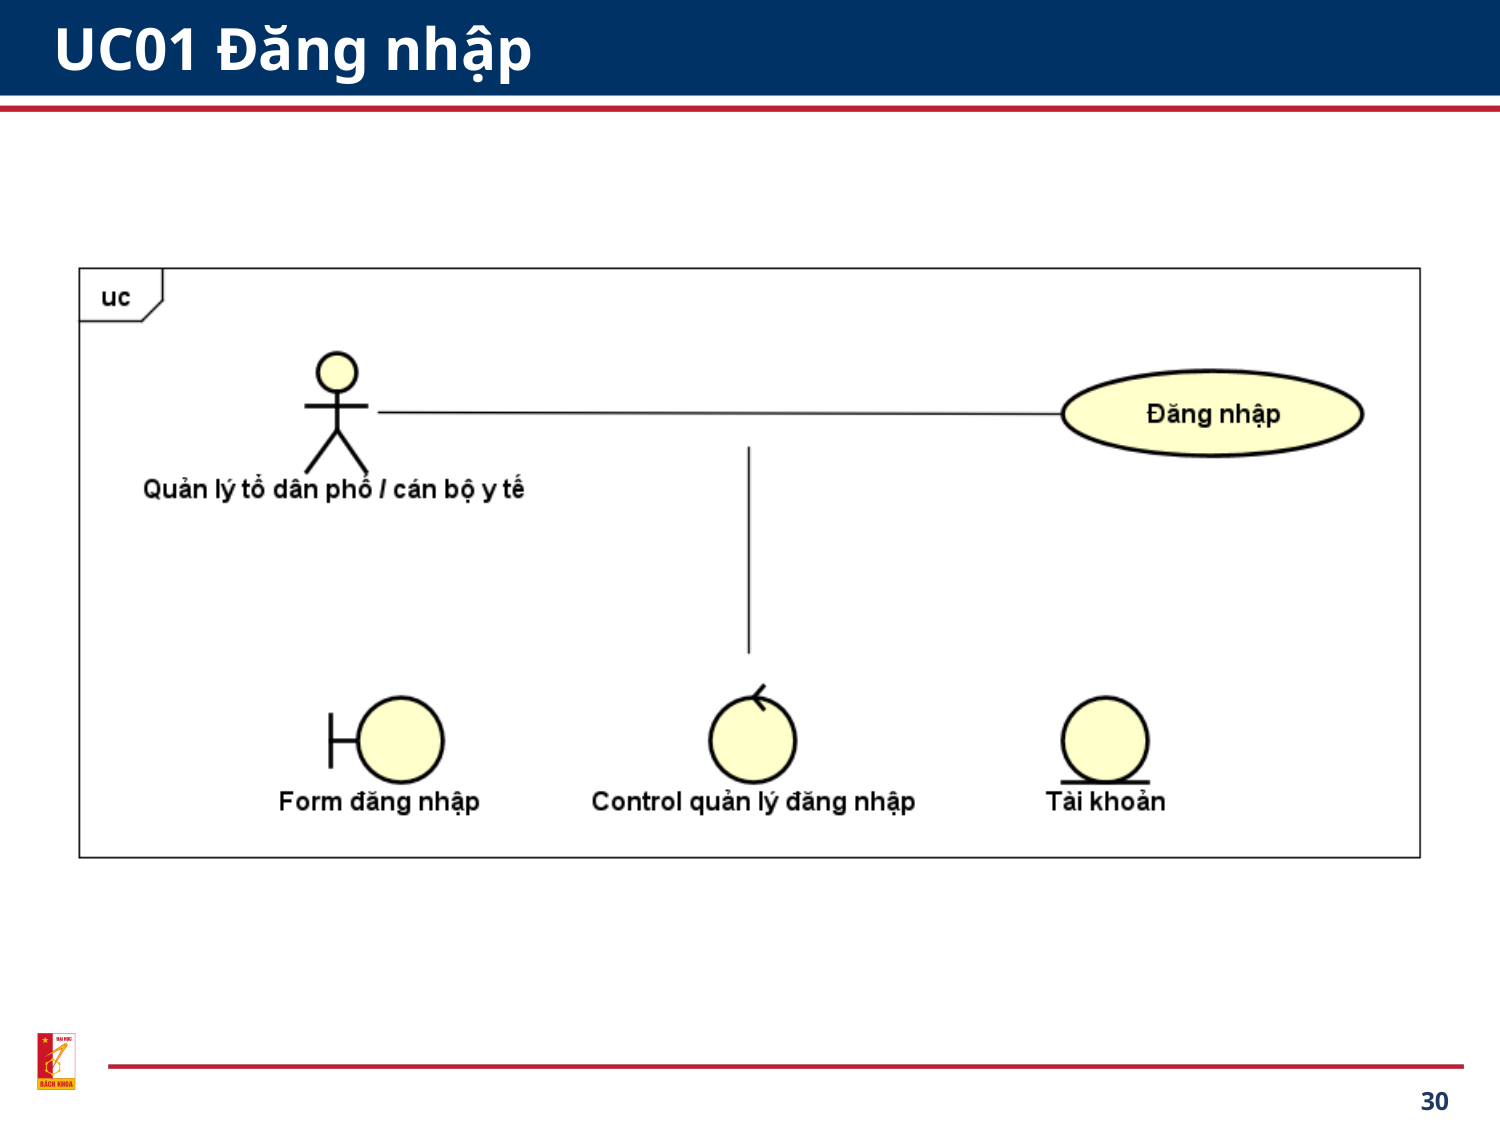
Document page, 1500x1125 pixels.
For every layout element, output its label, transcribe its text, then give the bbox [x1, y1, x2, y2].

picture [0, 0, 1500, 1125]
slide_number 30 [1126, 1078, 1464, 1125]
title UC01 Đăng nhập [38, 12, 1462, 87]
